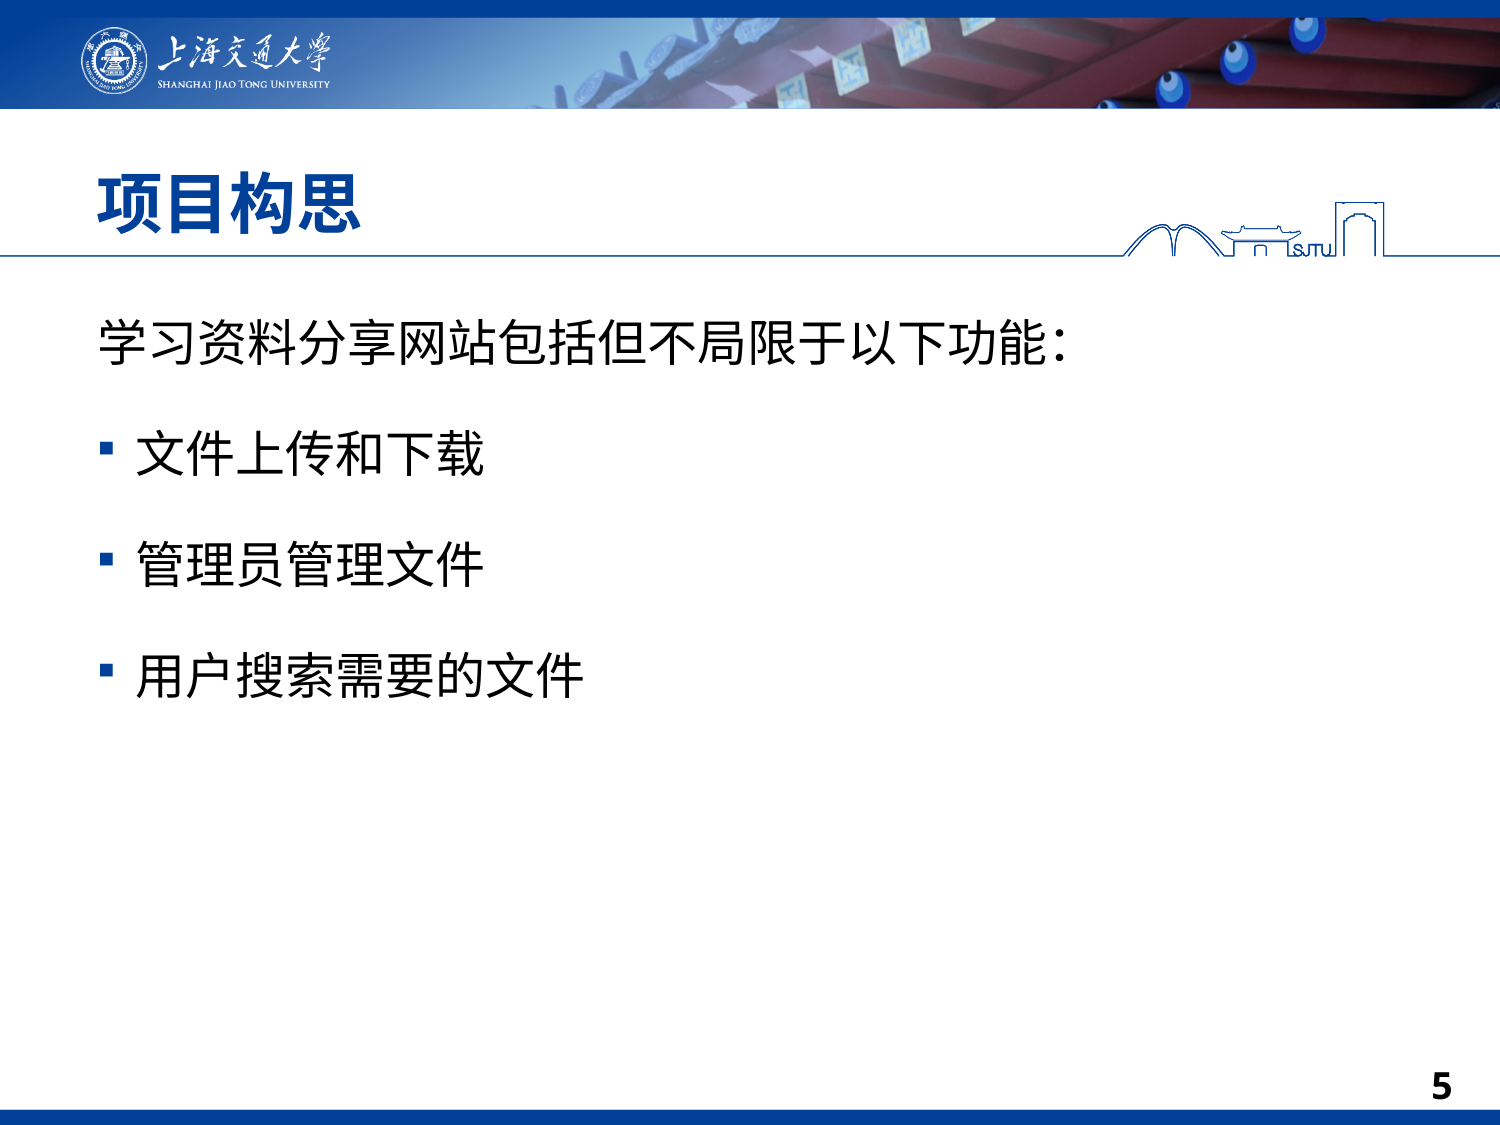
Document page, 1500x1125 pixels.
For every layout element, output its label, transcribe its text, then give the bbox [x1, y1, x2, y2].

list 学习资料分享网站包括但不局限于以下功能： 文件上传和下载 管理员管理文件 用户搜索需要的文件 [82, 274, 1418, 999]
title 项目构思 [81, 159, 1455, 254]
text_box [1416, 1054, 1481, 1120]
picture [0, 18, 1500, 109]
